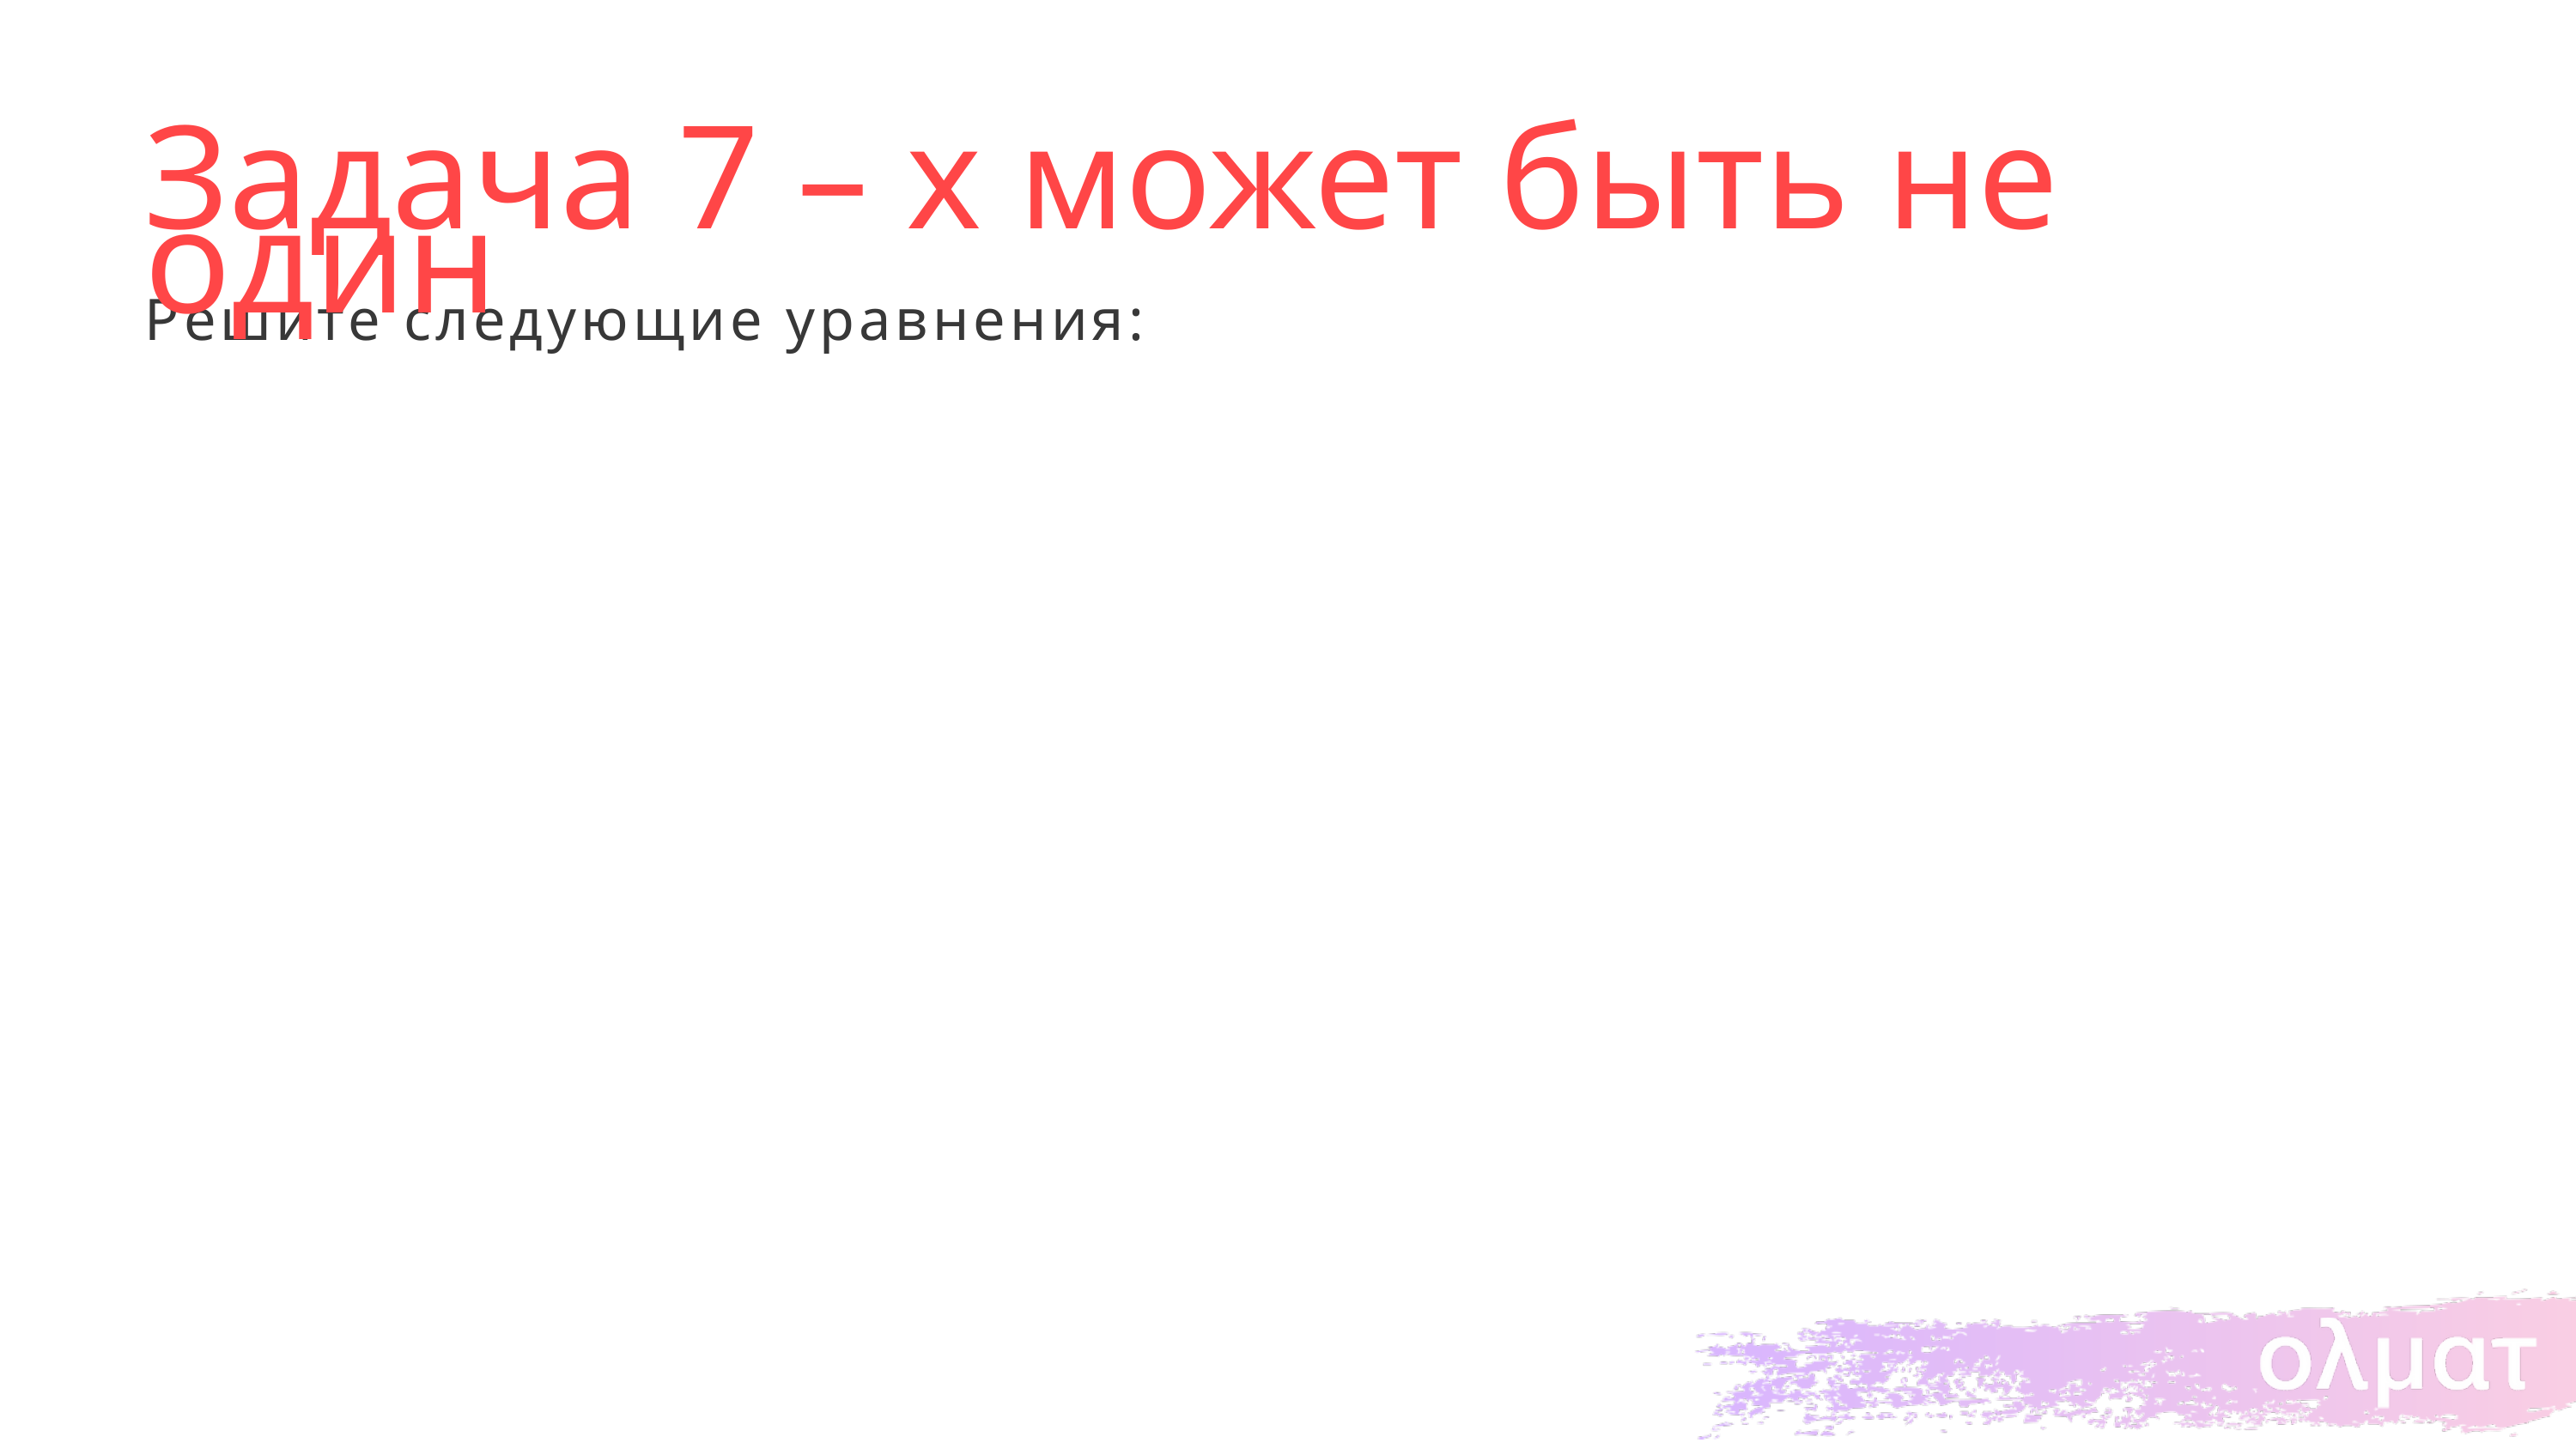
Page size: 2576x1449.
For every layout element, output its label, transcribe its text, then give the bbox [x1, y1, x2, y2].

text_box Задача 7 – x может быть не один [144, 173, 2404, 342]
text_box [1690, 1287, 2576, 1440]
